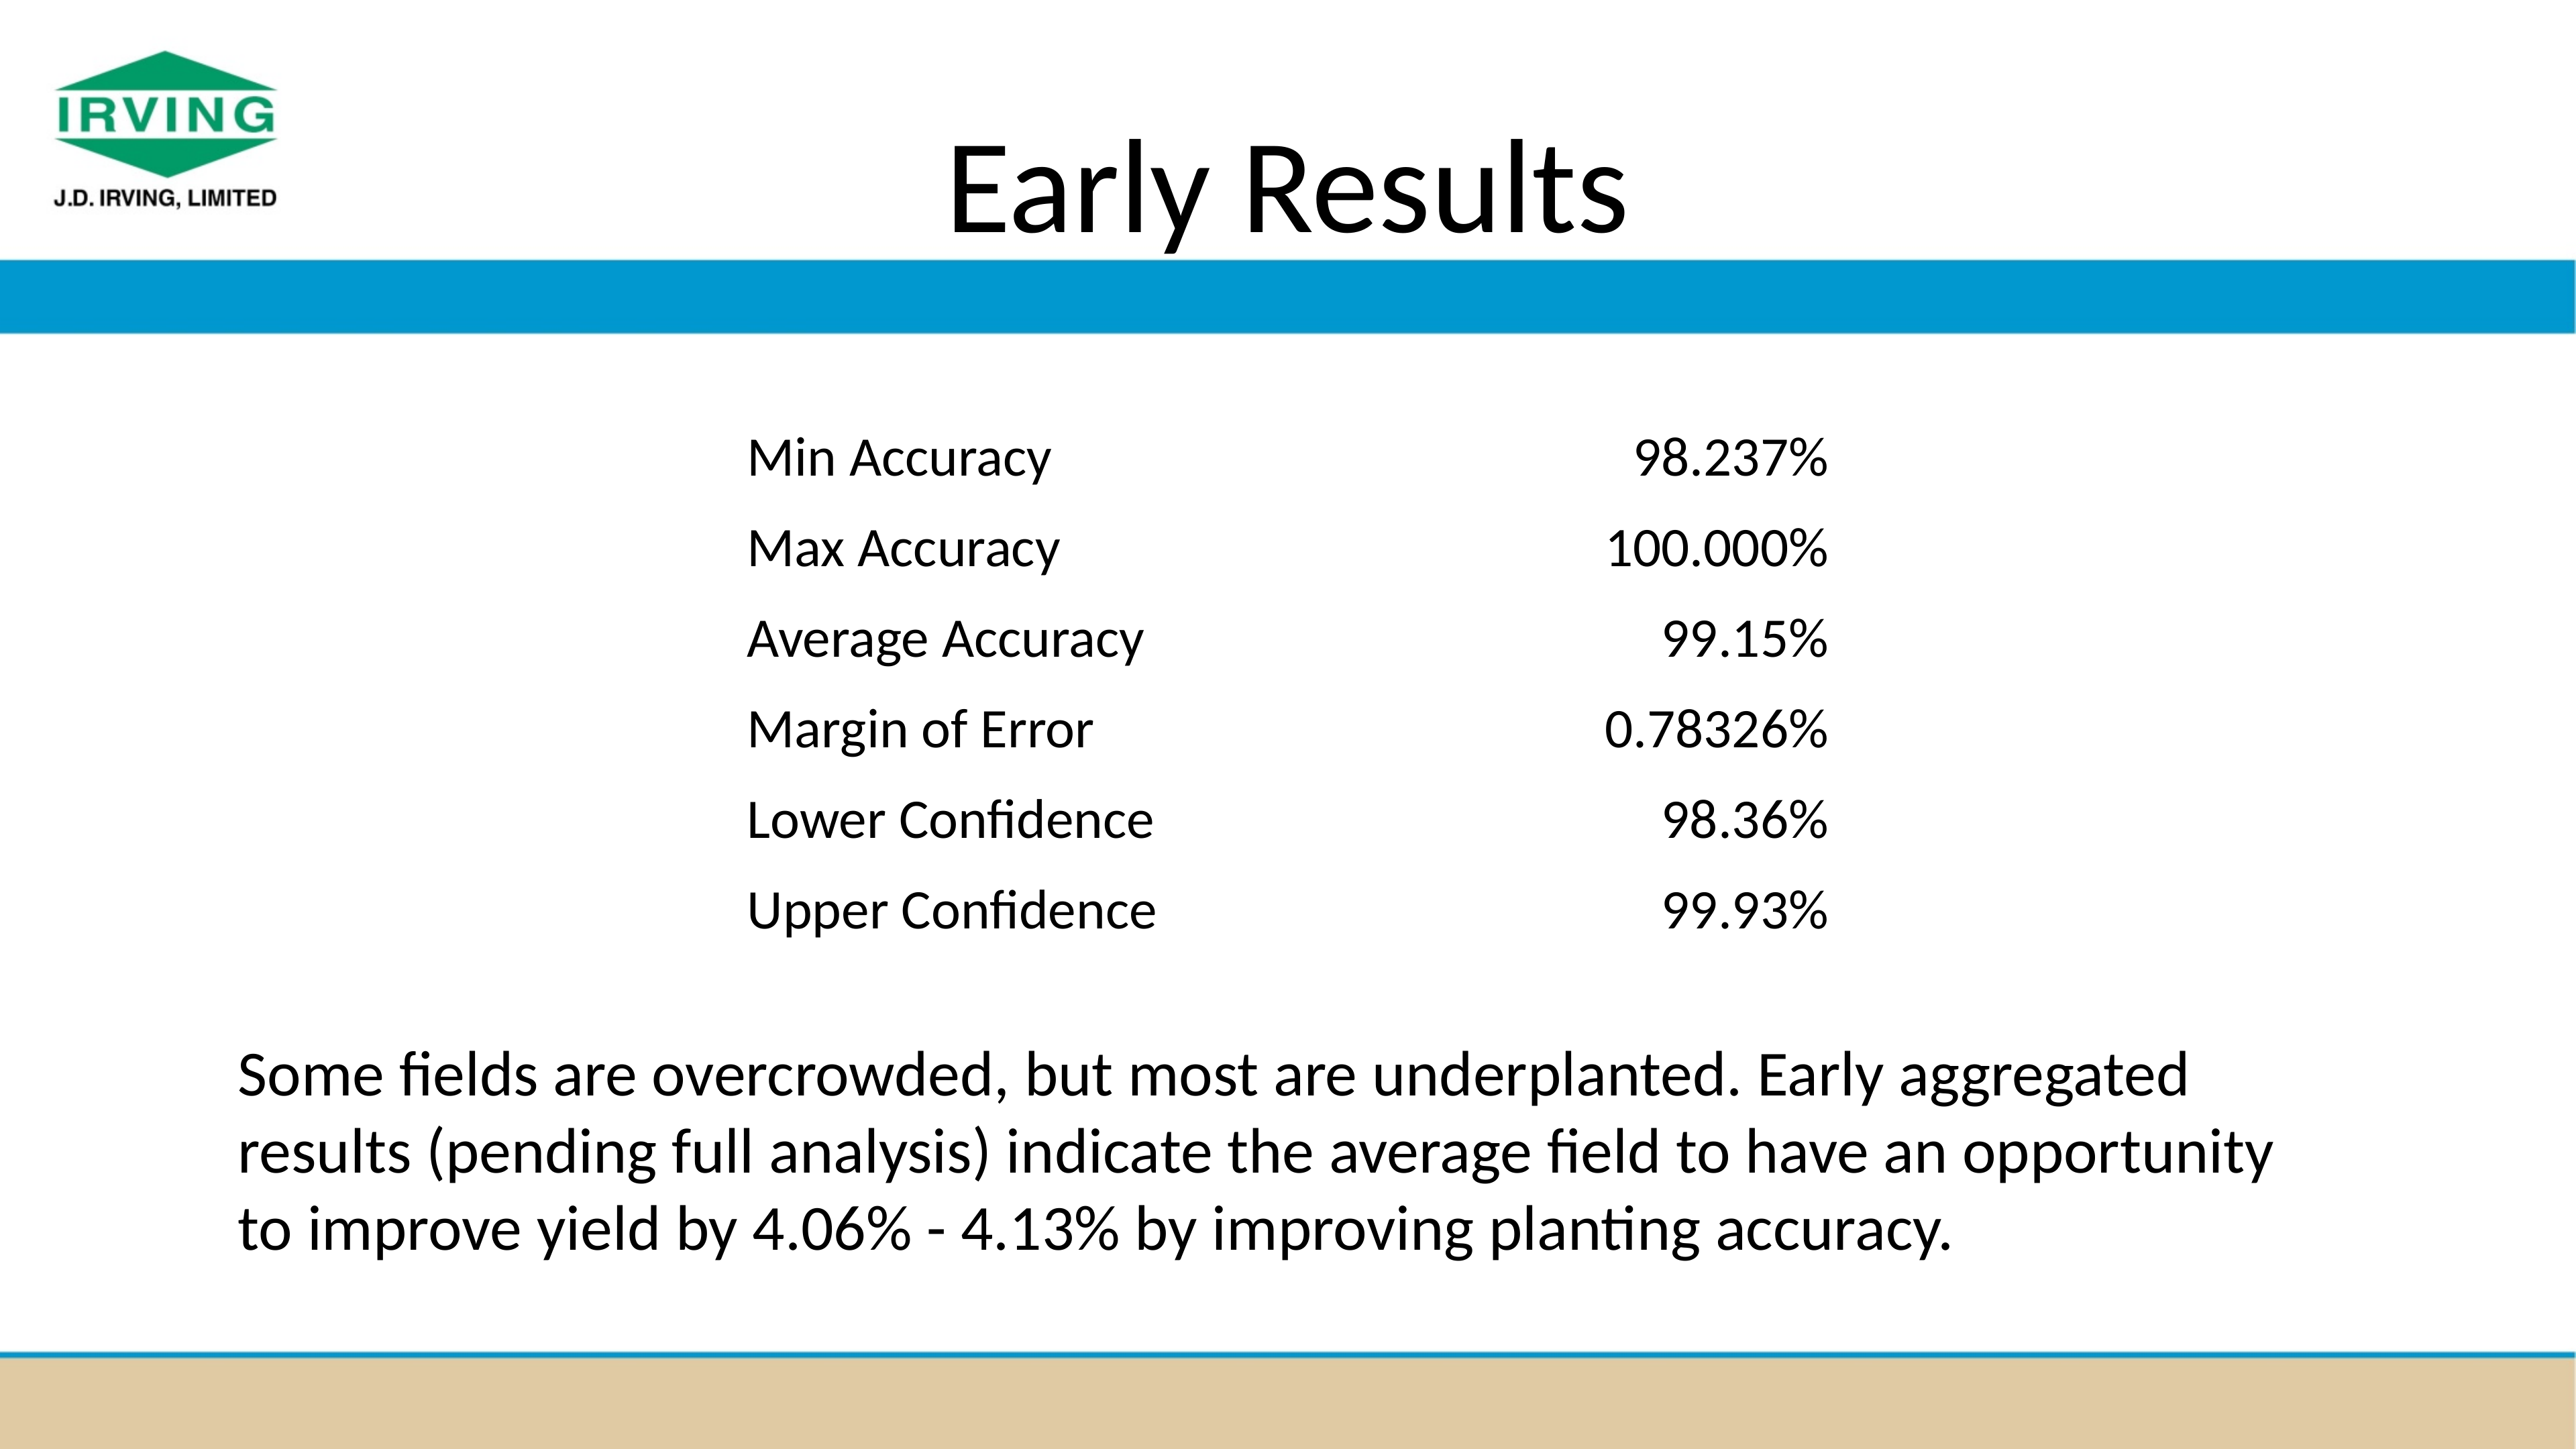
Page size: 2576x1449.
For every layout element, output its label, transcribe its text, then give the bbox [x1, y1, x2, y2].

picture [0, 0, 2576, 1449]
table_header 98.237% [1239, 400, 1829, 489]
table_cell Lower Confidence [747, 762, 1238, 851]
table_cell Upper Confidence [747, 853, 1238, 942]
table_cell 0.78326% [1239, 672, 1829, 761]
text_box Some fields are overcrowded, but most are underplanted. Early aggregated results (pending full analysis) indicate the average field to have an opportunity to improve yield by 4.06% - 4.13% by improving planting accuracy. [227, 1026, 2348, 1268]
table_cell 99.15% [1239, 581, 1829, 670]
table_cell 98.36% [1239, 762, 1829, 851]
table_cell 100.000% [1239, 490, 1829, 580]
table_cell Average Accuracy [747, 581, 1238, 670]
table_cell 99.93% [1239, 853, 1829, 942]
table_cell Margin of Error [747, 672, 1238, 761]
table_header Min Accuracy [747, 400, 1238, 489]
title Early Results [128, 58, 2447, 300]
table_cell Max Accuracy [747, 490, 1238, 580]
